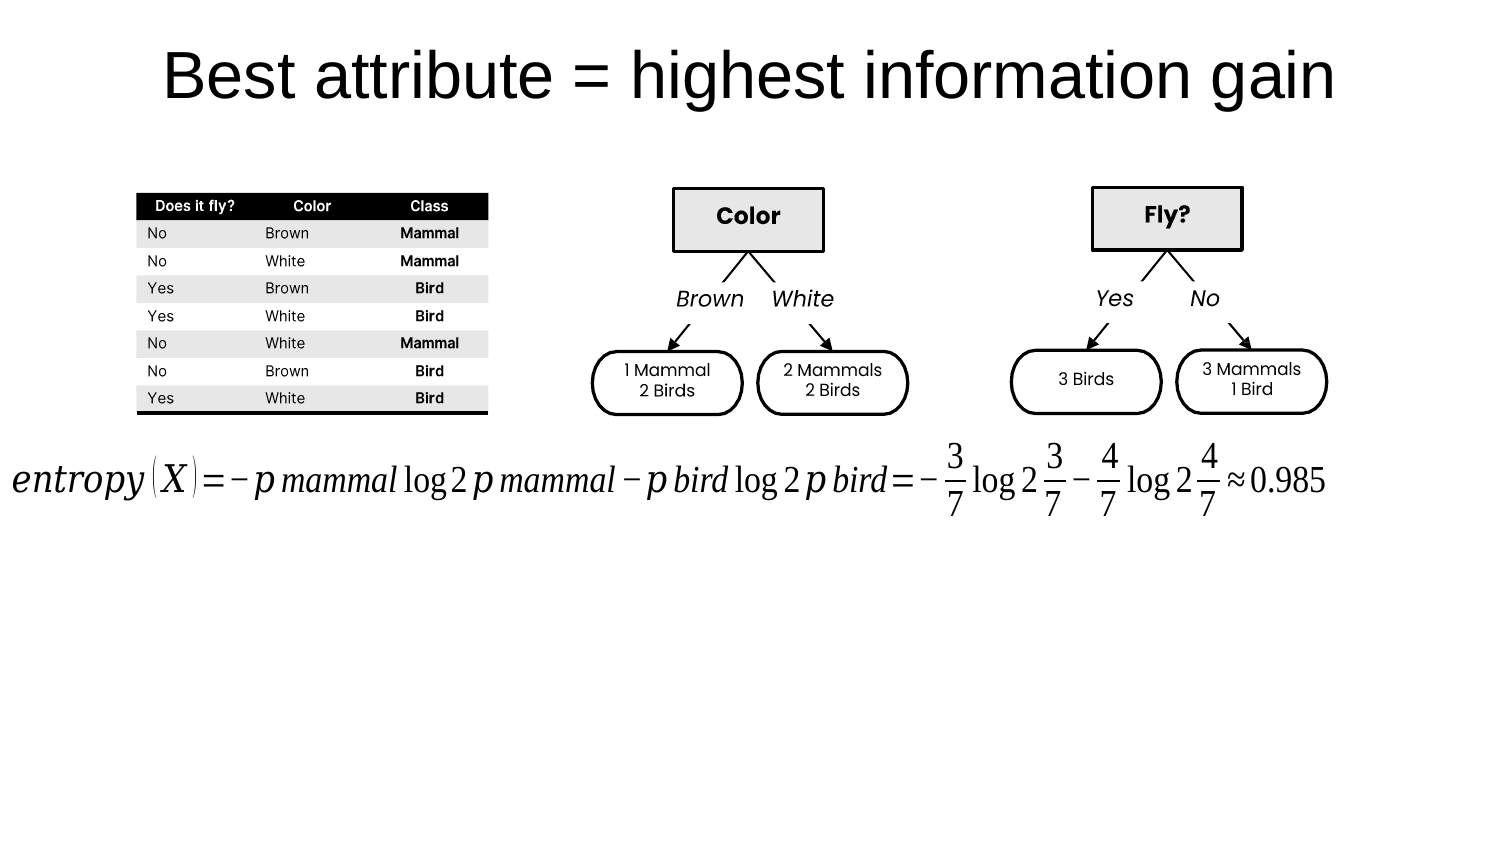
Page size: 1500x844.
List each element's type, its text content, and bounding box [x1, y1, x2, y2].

table_cell [137, 358, 253, 385]
text_box [265, 387, 313, 409]
table_cell [253, 330, 370, 358]
text_box [400, 250, 469, 272]
table_cell [253, 248, 370, 275]
text_box [639, 377, 703, 407]
table_cell [137, 248, 253, 275]
text_box [783, 356, 893, 387]
text_box [400, 222, 469, 244]
text_box [808, 324, 833, 352]
table_cell [370, 275, 488, 303]
text_box [265, 305, 313, 327]
text_box [400, 332, 469, 354]
table_cell [137, 275, 253, 303]
text_box [265, 360, 318, 382]
table_cell [370, 222, 488, 248]
text_box [661, 282, 756, 324]
text_box [757, 351, 908, 415]
text_box [147, 305, 183, 327]
text_box [592, 351, 743, 415]
text_box [265, 222, 318, 244]
text_box [1227, 323, 1252, 351]
text_box [147, 332, 177, 354]
text_box [147, 222, 177, 244]
text_box [1086, 323, 1110, 350]
text_box [1092, 187, 1243, 251]
text_box [1231, 375, 1280, 406]
table_header [253, 191, 370, 222]
table_cell [253, 385, 370, 411]
text_box [1011, 350, 1162, 414]
text_box [1175, 281, 1236, 323]
table_cell [253, 303, 370, 330]
text_box [415, 387, 451, 409]
table_cell [253, 358, 370, 385]
table_cell [370, 330, 488, 358]
text_box [805, 376, 868, 407]
text_box [1166, 249, 1194, 280]
table_header [370, 191, 488, 222]
text_box [155, 195, 241, 217]
table_cell [370, 248, 488, 275]
table_cell [137, 330, 253, 358]
text_box [415, 305, 451, 327]
text_box [1141, 249, 1167, 280]
text_box [1058, 365, 1122, 396]
table_cell [137, 385, 253, 411]
text_box [265, 332, 313, 354]
text_box [716, 197, 793, 239]
text_box [624, 356, 721, 387]
table_cell [137, 303, 253, 330]
table_cell [253, 275, 370, 303]
text_box [410, 195, 456, 217]
table_cell [253, 222, 370, 248]
text_box [415, 360, 451, 382]
text_box [293, 195, 339, 217]
text_box [722, 250, 748, 281]
text_box [667, 324, 691, 351]
text_box [265, 250, 313, 272]
text_box [147, 277, 183, 299]
text_box [1202, 355, 1312, 386]
table_cell [370, 385, 488, 411]
text_box [1080, 281, 1149, 323]
table_cell [370, 303, 488, 330]
table_cell [370, 358, 488, 385]
text_box [771, 281, 847, 321]
text_box [147, 360, 177, 382]
text_box [673, 188, 824, 252]
text_box [147, 387, 183, 409]
text_box [1095, 280, 1147, 320]
text_box Best attribute = highest information gain [29, 16, 1472, 133]
text_box [1176, 350, 1327, 414]
text_box [147, 250, 177, 272]
text_box [747, 250, 775, 281]
text_box [415, 277, 451, 299]
text_box [1190, 280, 1235, 320]
text_box [756, 282, 850, 324]
table_cell [137, 222, 253, 248]
text_box [676, 281, 758, 321]
table_header [137, 191, 253, 222]
text_box [1144, 196, 1202, 237]
text_box [265, 277, 318, 299]
